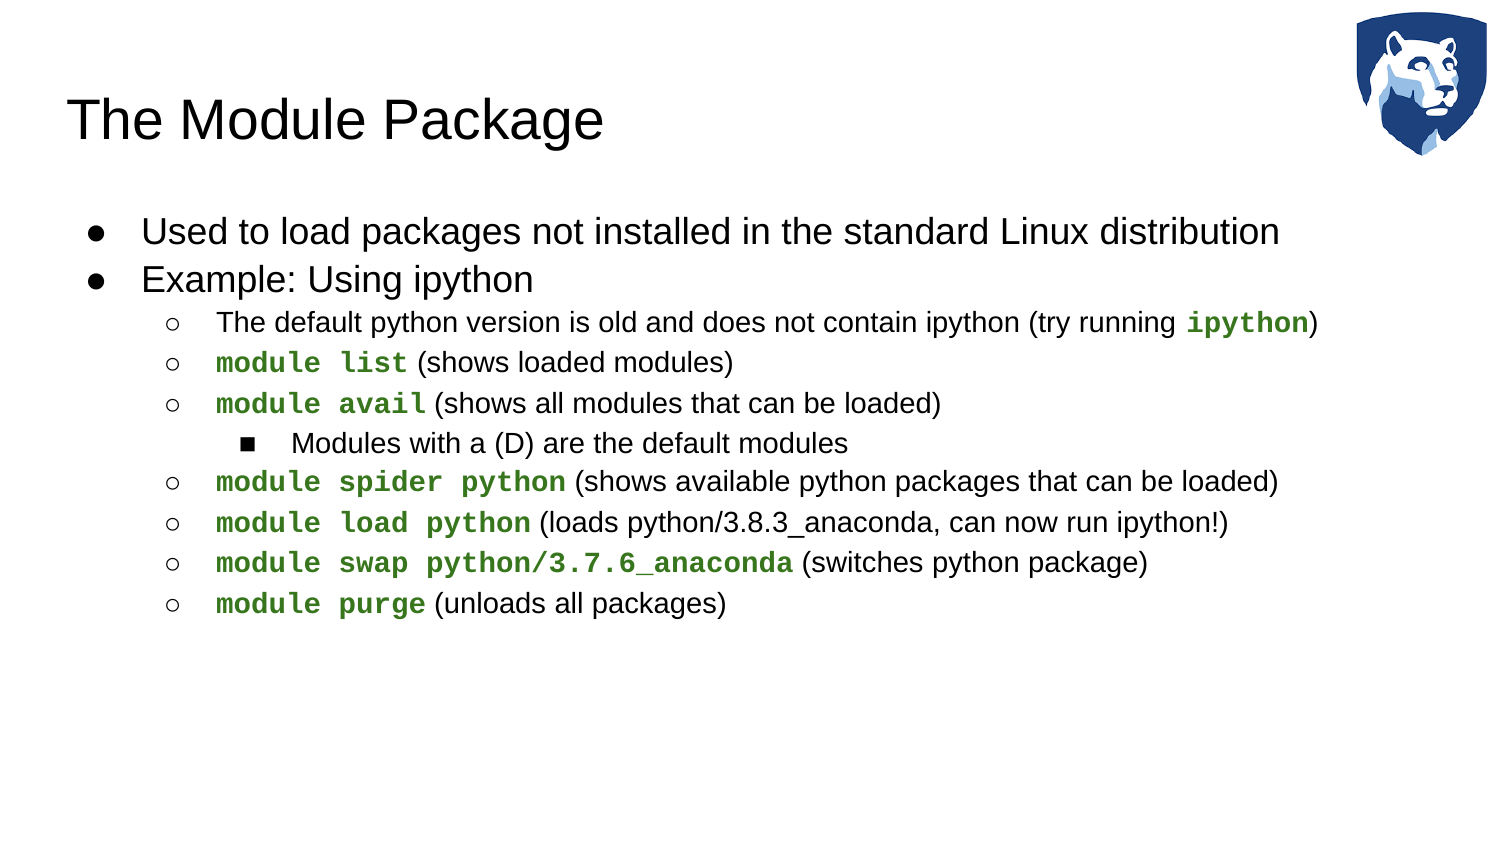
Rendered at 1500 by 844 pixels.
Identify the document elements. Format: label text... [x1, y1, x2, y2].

picture [1347, 0, 1500, 174]
title The Module Package [51, 72, 1449, 167]
list Used to load packages not installed in the standard Linux distribution Example: Using ipython The default python version is old and does not contain ipython (try running ipython) module list (shows loaded modules) module avail (shows all modules that can be loaded) Modules with a (D) are the default modules module spider python (shows available python packages that can be loaded) module load python (loads python/3.8.3_anaconda, can now run ipython!) module swap python/3.7.6_anaconda (switches python package) module purge (unloads all packages) [51, 189, 1449, 750]
